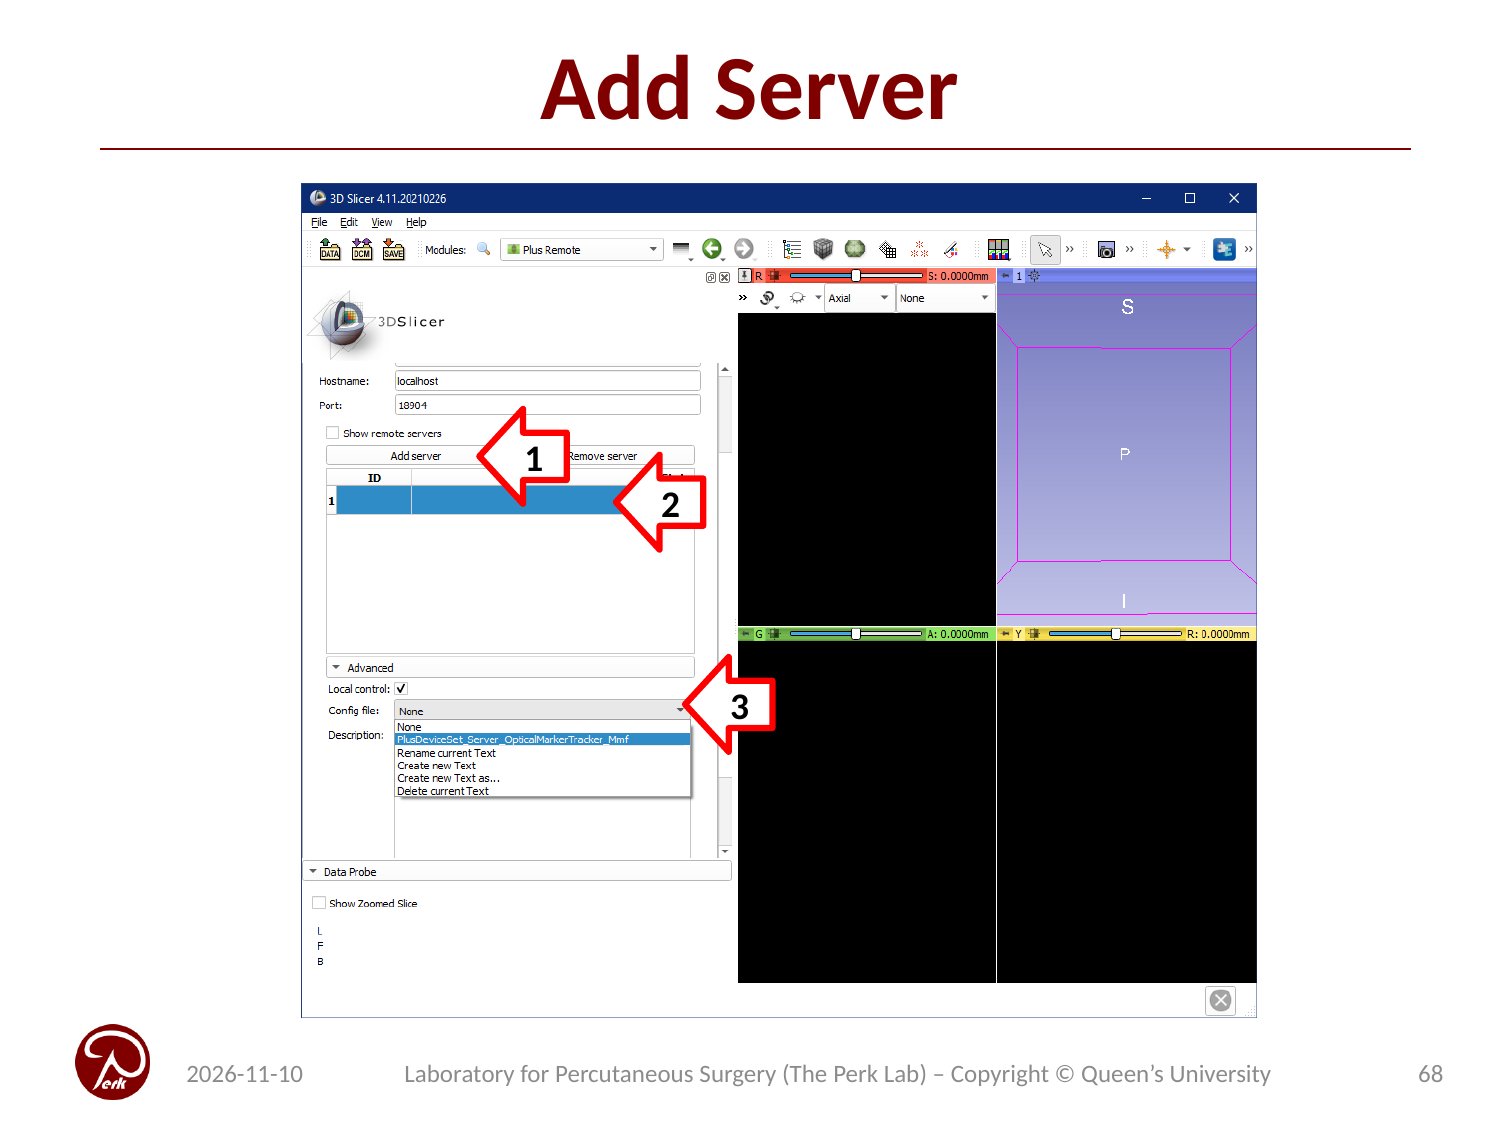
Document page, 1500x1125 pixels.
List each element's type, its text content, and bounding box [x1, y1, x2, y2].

picture [300, 183, 1258, 1018]
footer Laboratory for Percutaneous Surgery (The Perk Lab) – Copyright © Queen’s University [348, 1042, 1329, 1103]
title Add Server [75, 7, 1425, 159]
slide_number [171, 1042, 325, 1103]
picture [75, 1024, 150, 1100]
slide_number 68 [1352, 1042, 1459, 1103]
